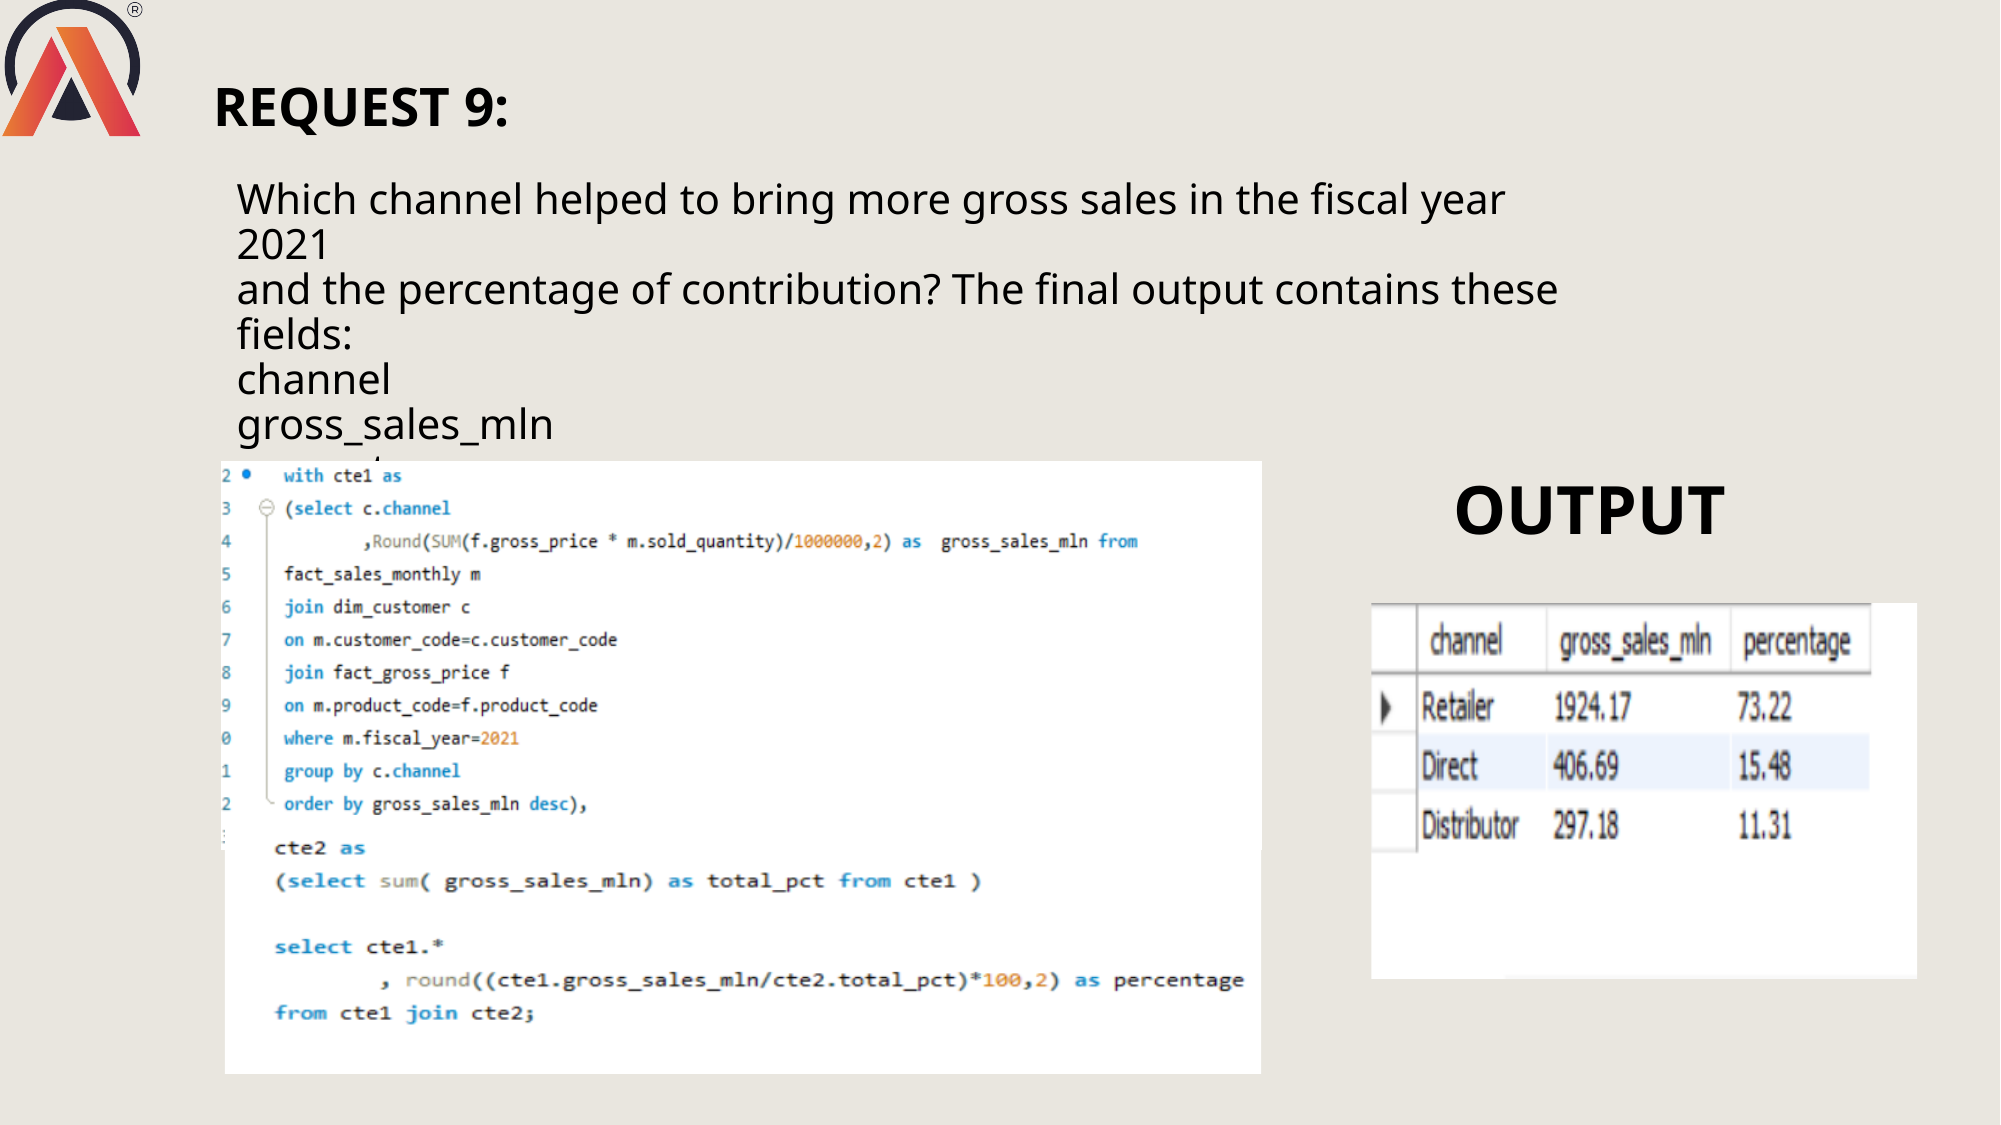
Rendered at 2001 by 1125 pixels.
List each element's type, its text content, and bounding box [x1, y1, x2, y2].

picture [1371, 603, 1918, 979]
picture [221, 461, 1262, 1074]
text_box OUTPUT [1438, 461, 1854, 556]
picture [0, 0, 147, 138]
title REQUEST 9: [198, 71, 617, 204]
list Which channel helped to bring more gross sales in the fiscal year 2021 and the percentage of contribution? The final output contains these fields: channel gross_sales_mln percentage [221, 170, 1580, 424]
